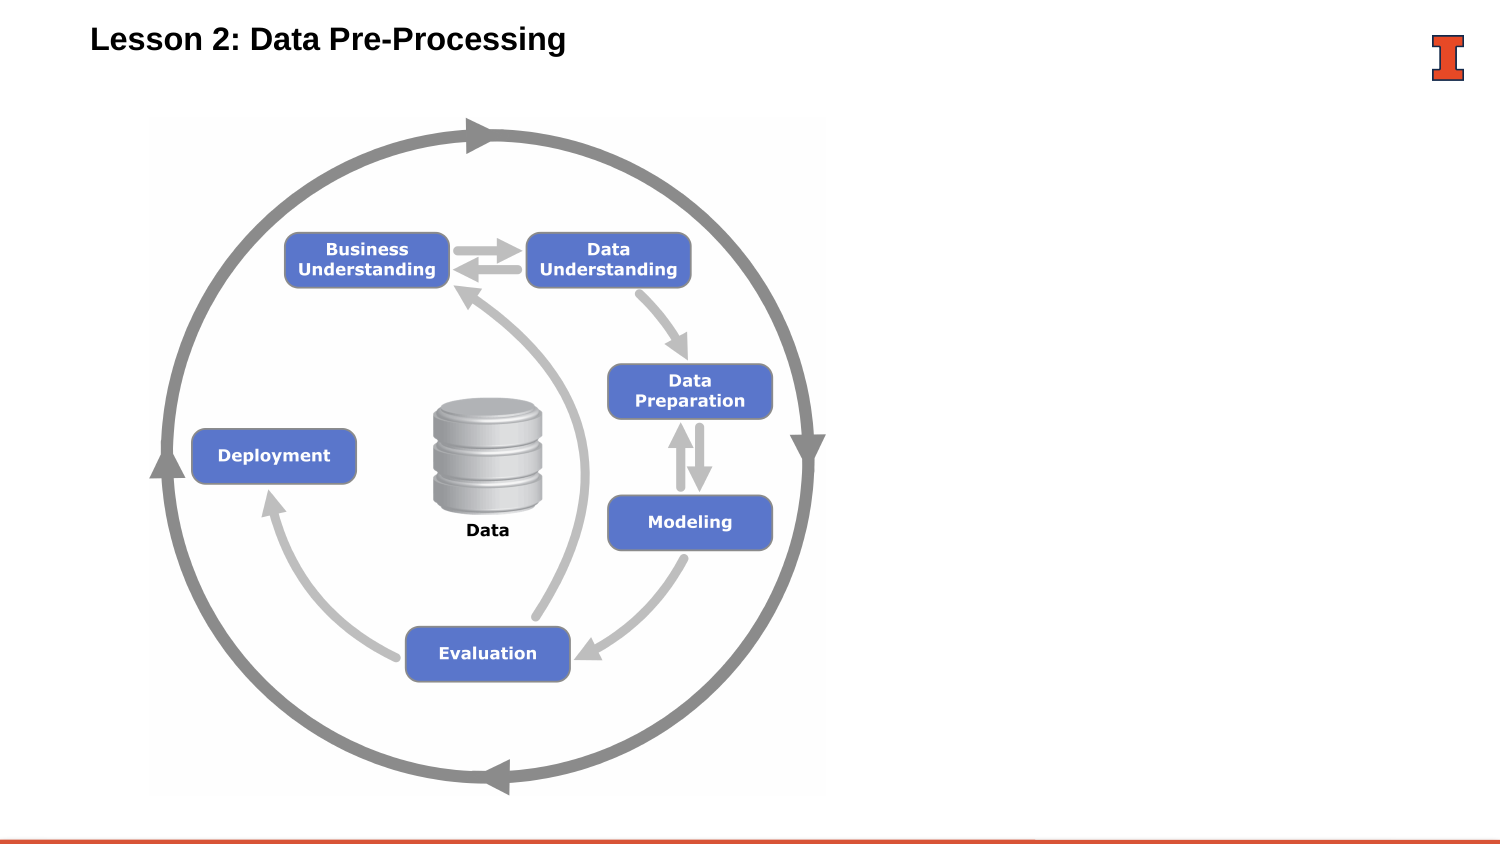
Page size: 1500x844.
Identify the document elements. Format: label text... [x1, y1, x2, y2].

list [149, 117, 826, 796]
picture [1432, 35, 1464, 81]
title Lesson 2: Data Pre-Processing [75, 10, 1404, 119]
